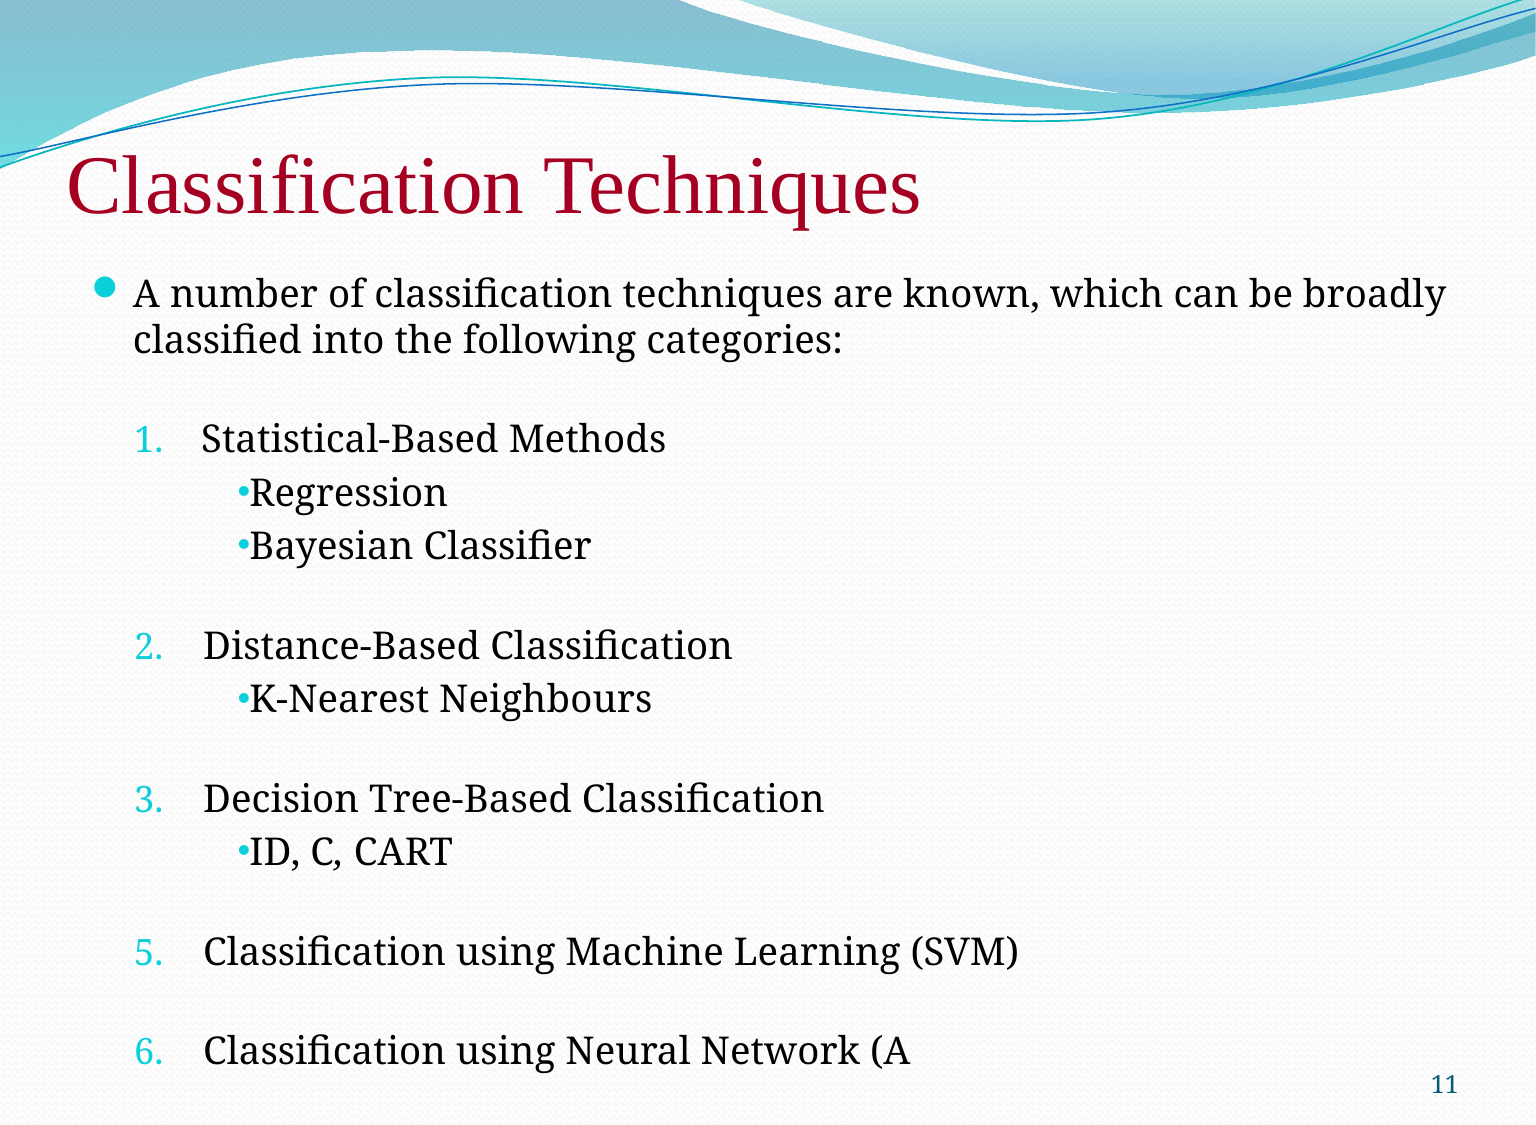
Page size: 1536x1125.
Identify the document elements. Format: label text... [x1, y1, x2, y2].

slide_number 11 [1330, 1042, 1459, 1103]
slide_number [76, 1042, 436, 1103]
title Classification Techniques [66, 42, 1449, 231]
